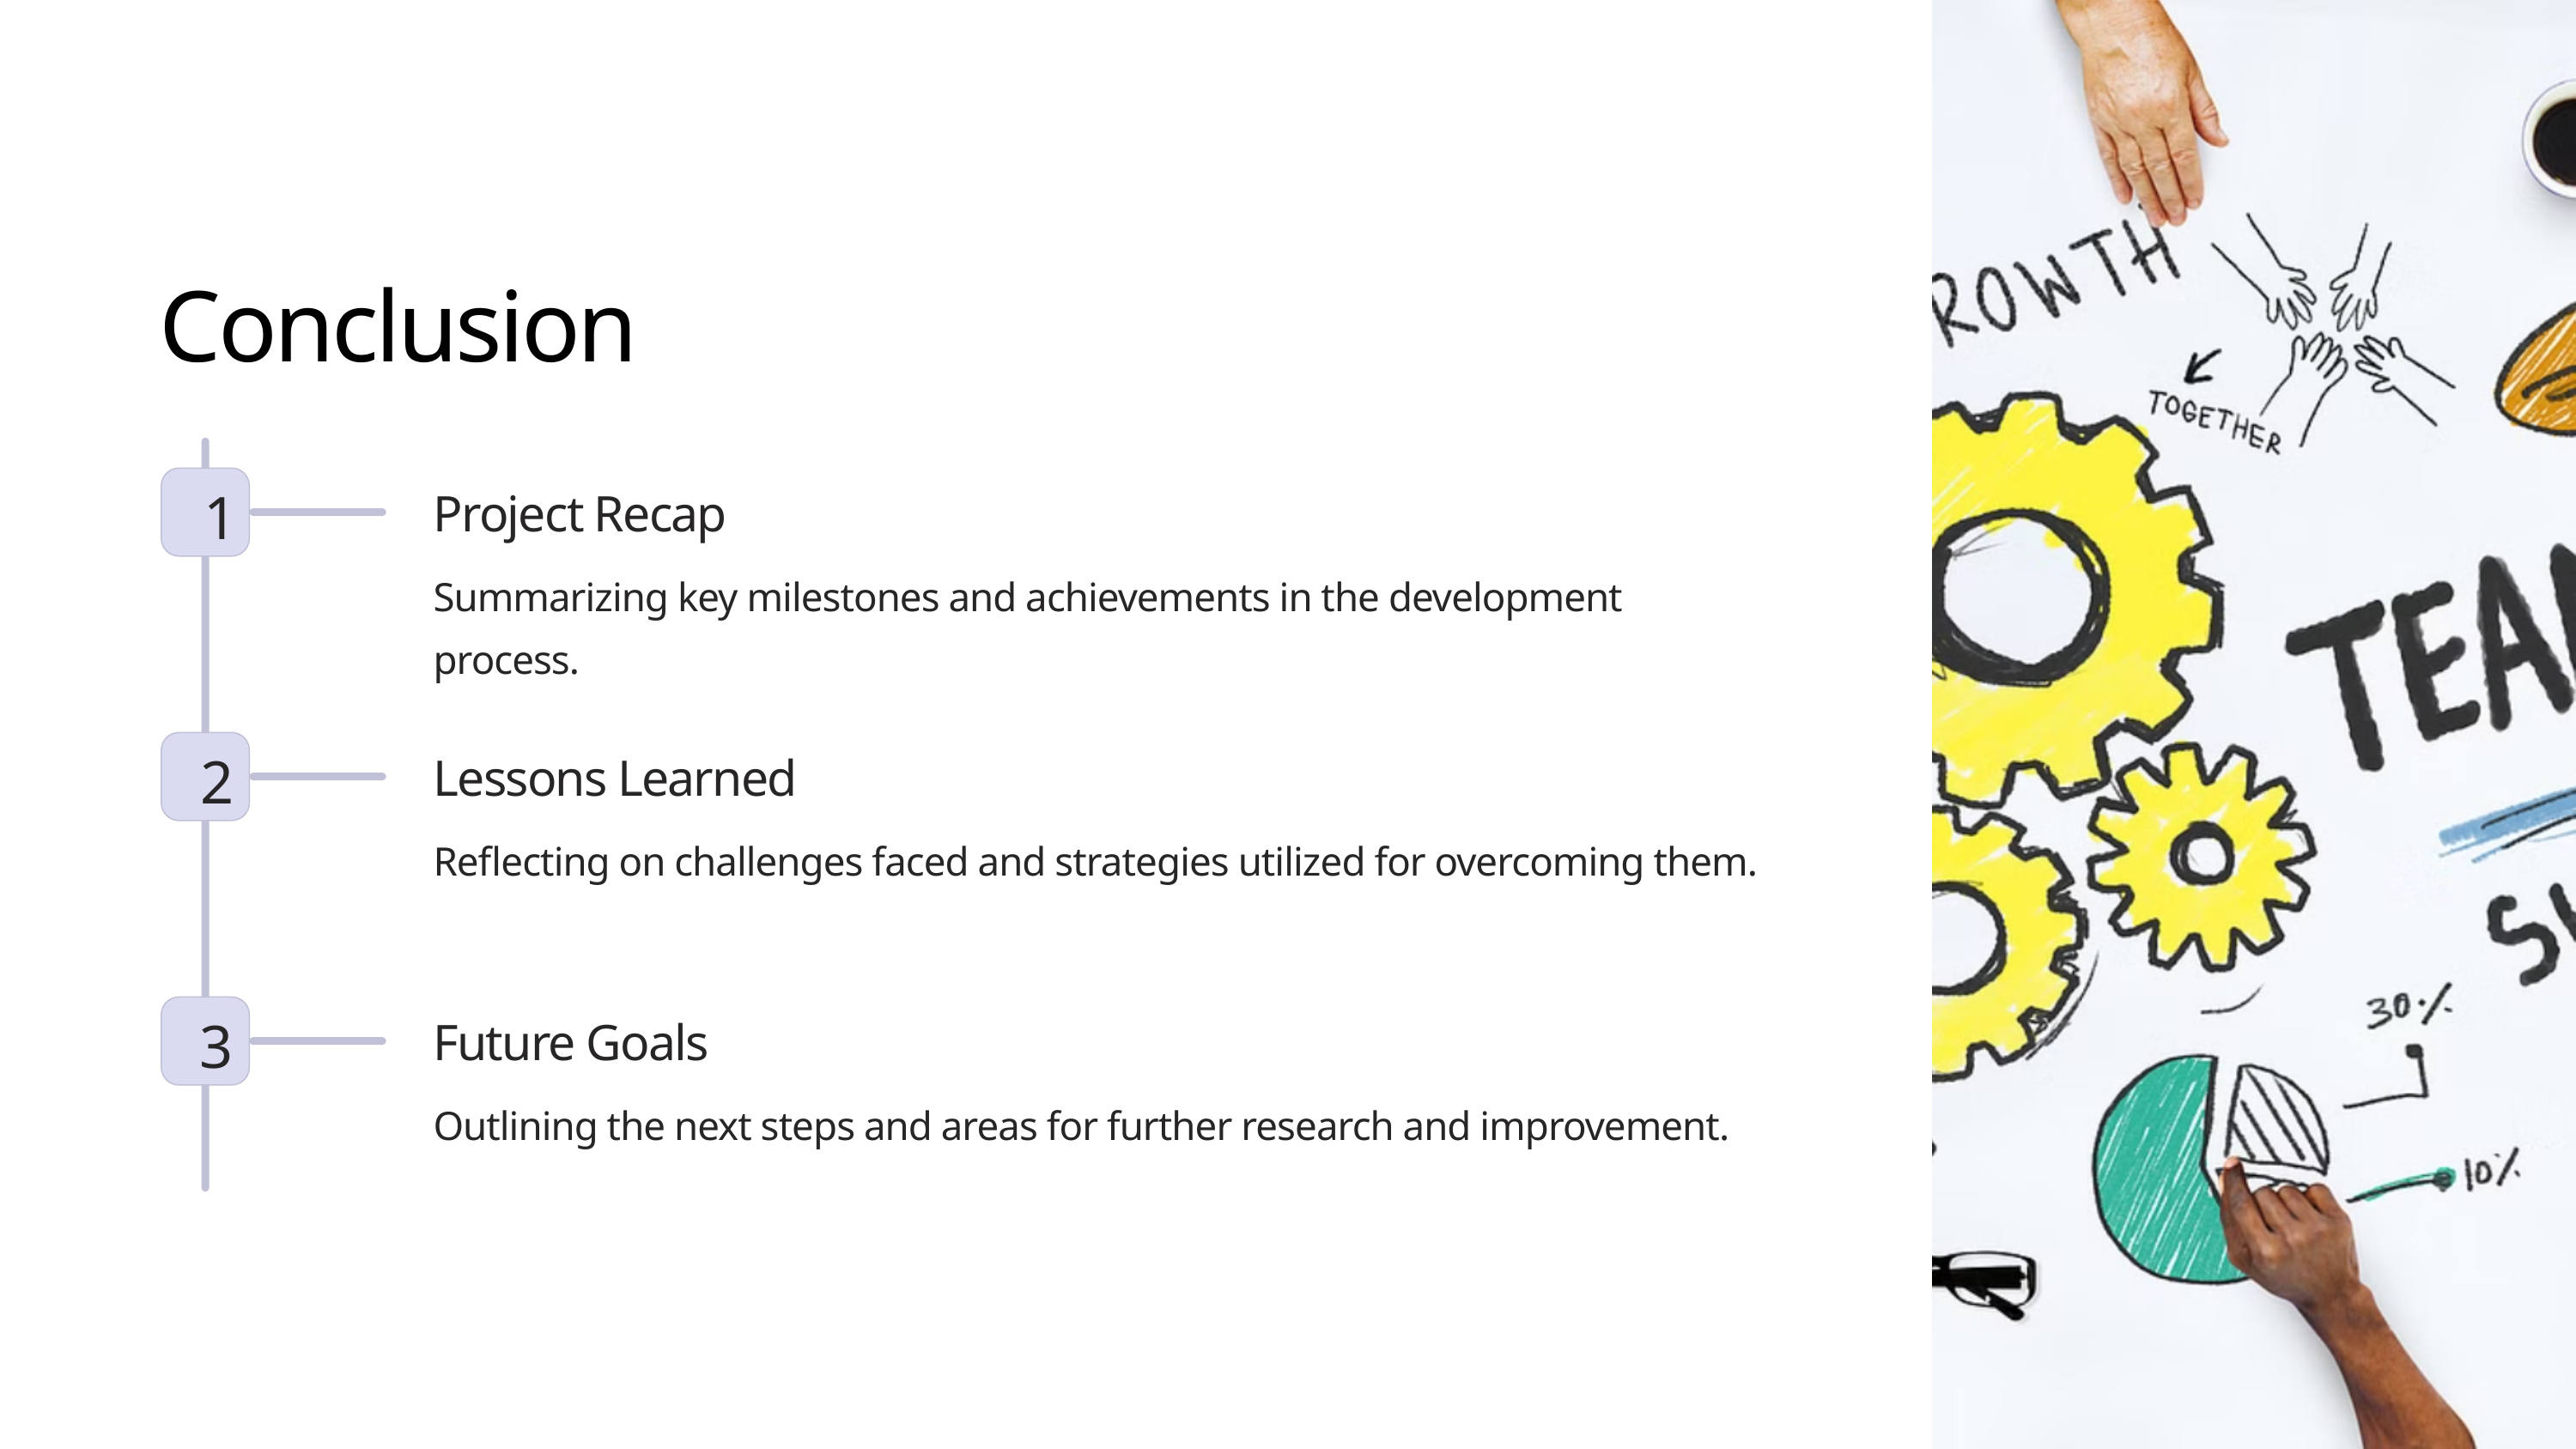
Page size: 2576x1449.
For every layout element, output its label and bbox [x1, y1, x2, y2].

text_box [254, 507, 387, 517]
text_box [201, 828, 210, 995]
text_box [201, 437, 210, 465]
text_box [160, 996, 251, 1086]
text_box [0, 0, 2576, 1449]
text_box [160, 467, 251, 557]
text_box [201, 564, 210, 730]
text_box [254, 772, 387, 781]
text_box [160, 731, 251, 822]
text_box [201, 1094, 210, 1192]
text_box [254, 1036, 387, 1046]
